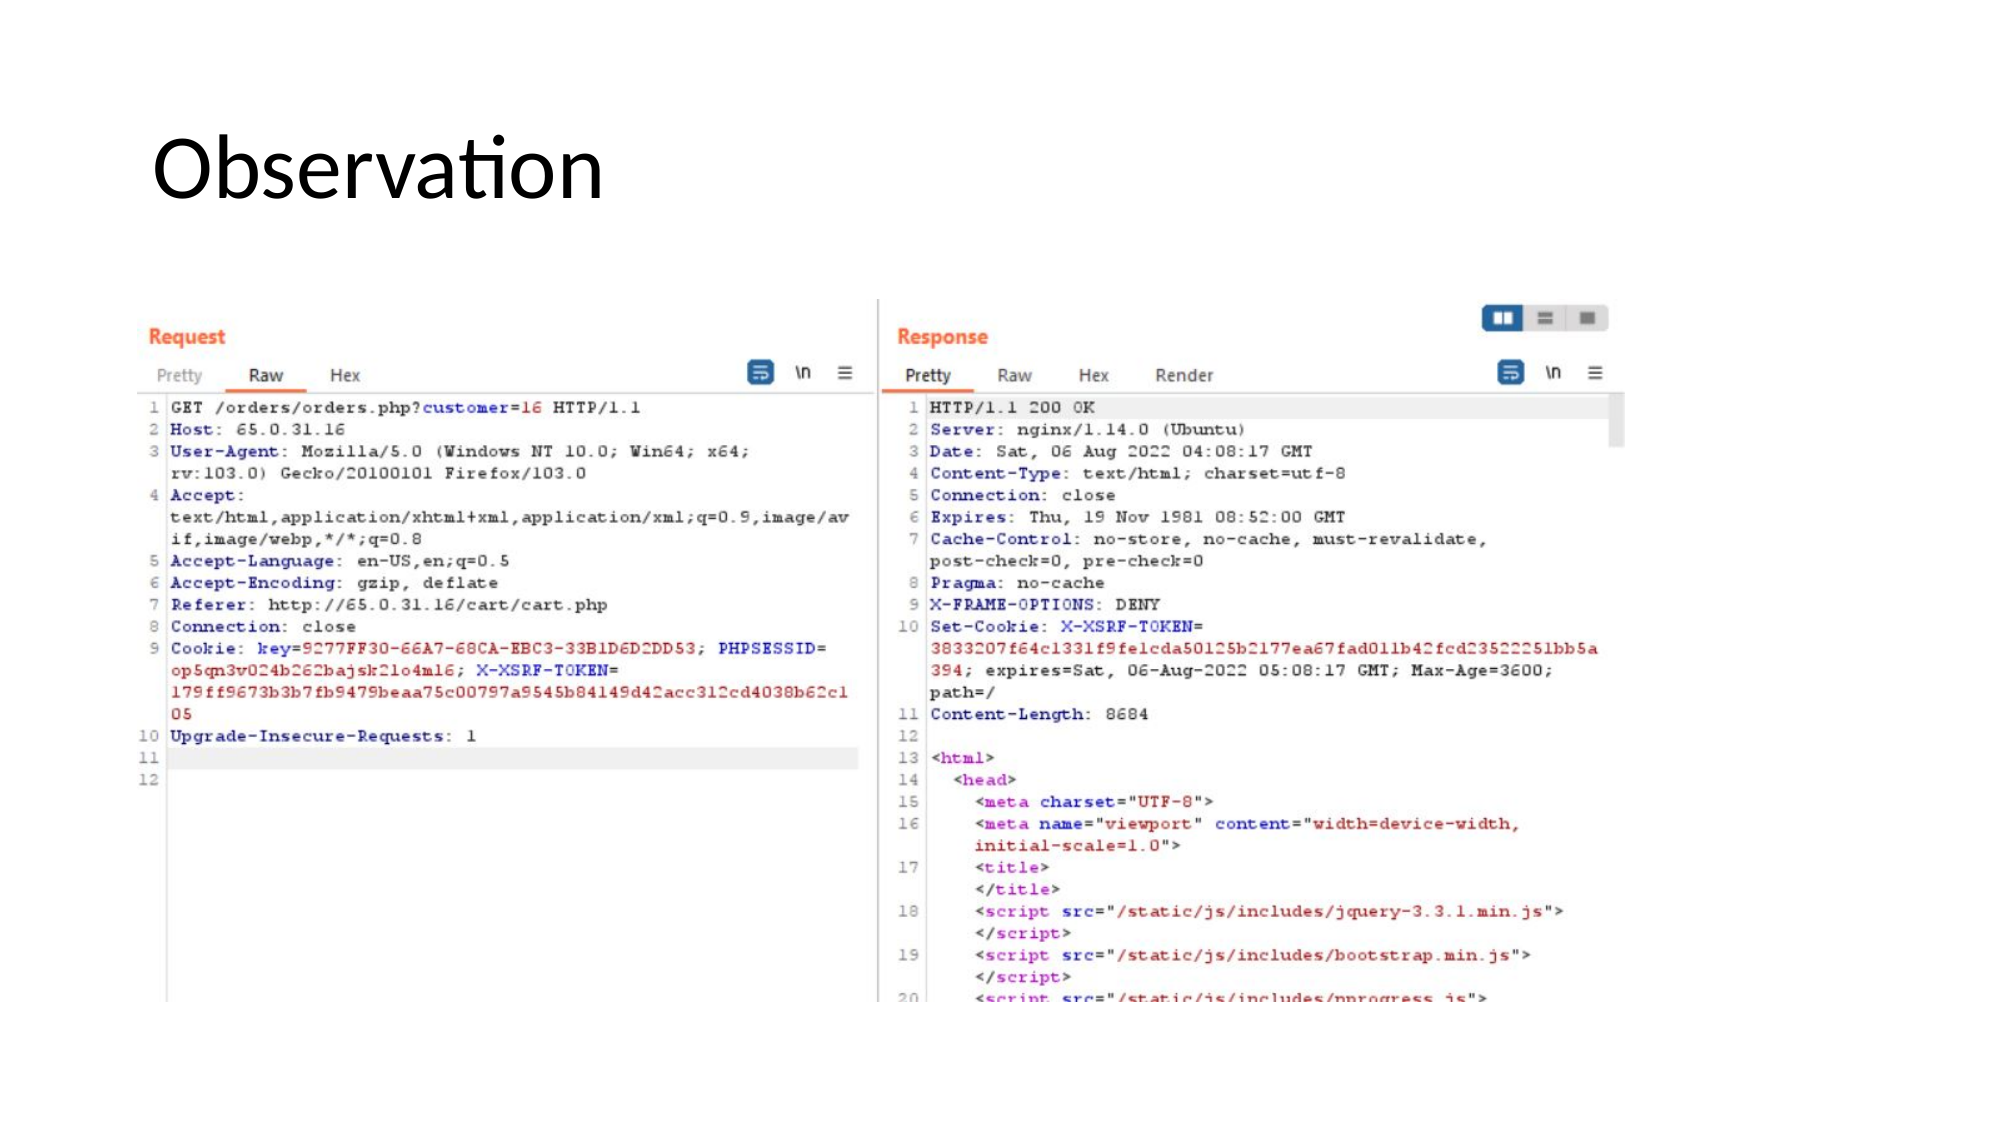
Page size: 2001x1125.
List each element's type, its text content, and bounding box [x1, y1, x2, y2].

picture [137, 299, 1626, 1003]
title Observation [137, 59, 1863, 278]
